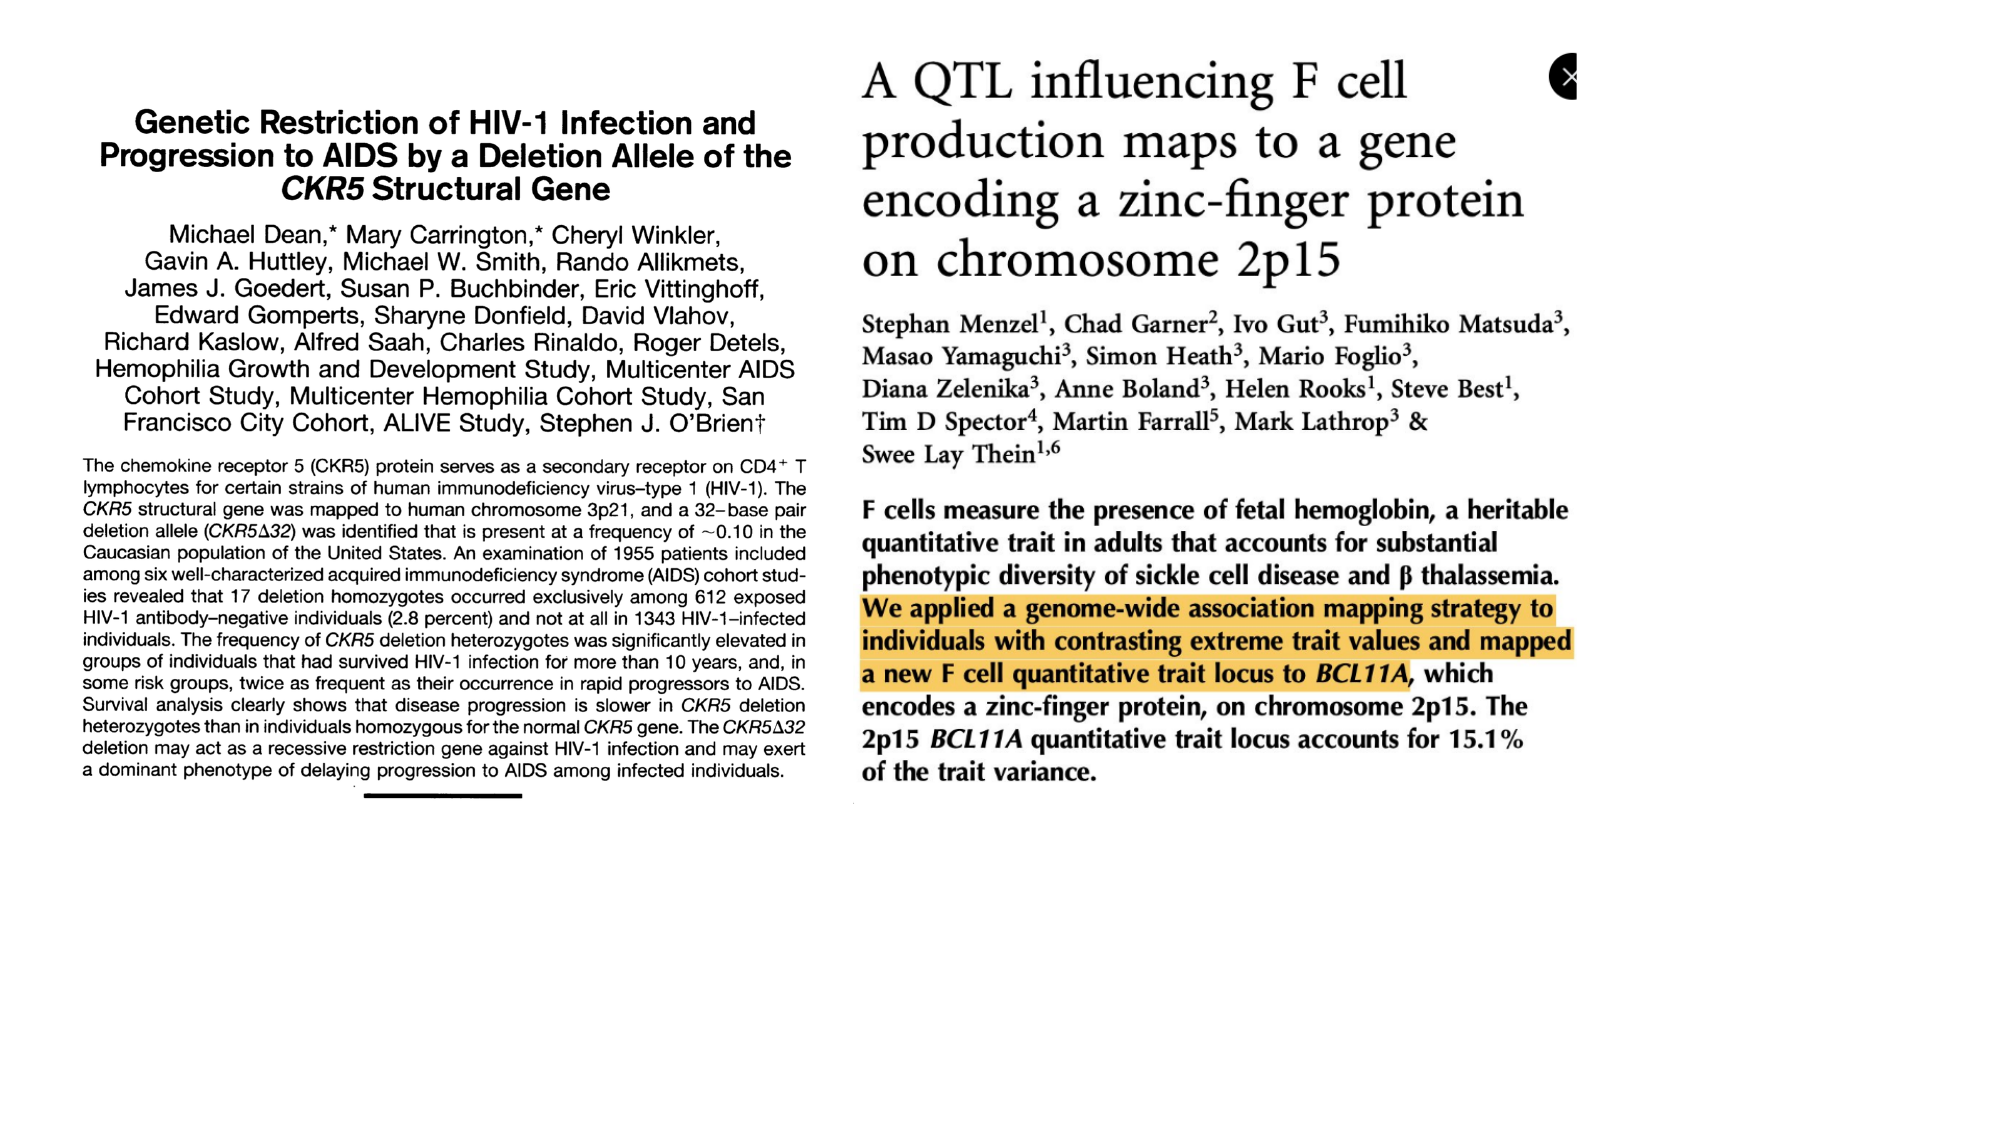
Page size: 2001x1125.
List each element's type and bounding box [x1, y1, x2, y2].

list [71, 89, 822, 804]
picture [853, 50, 1577, 804]
